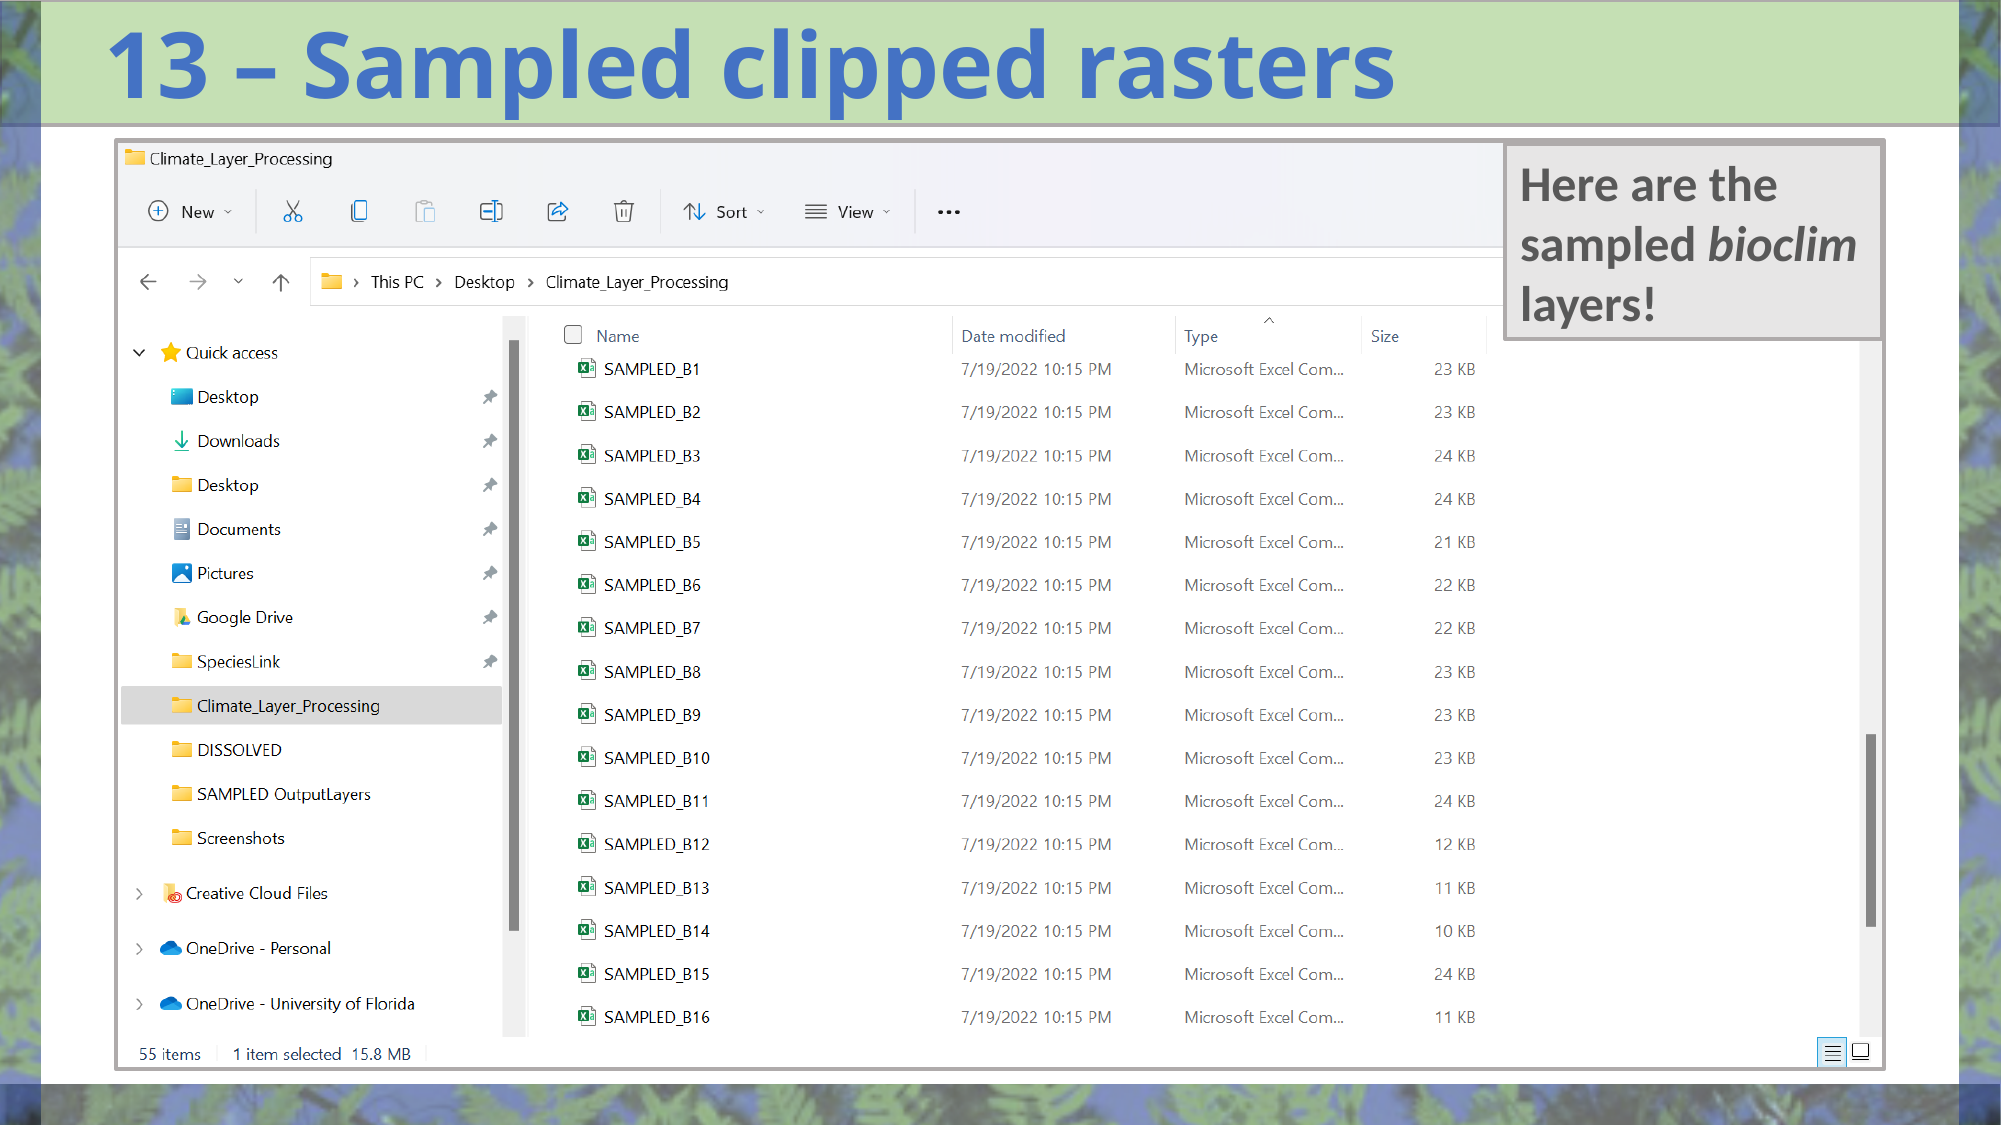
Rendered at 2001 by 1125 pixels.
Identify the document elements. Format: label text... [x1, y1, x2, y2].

text_box 13 – Sampled clipped rasters [0, 0, 1959, 125]
picture [0, 1084, 2000, 1125]
picture [0, 142, 2000, 1067]
